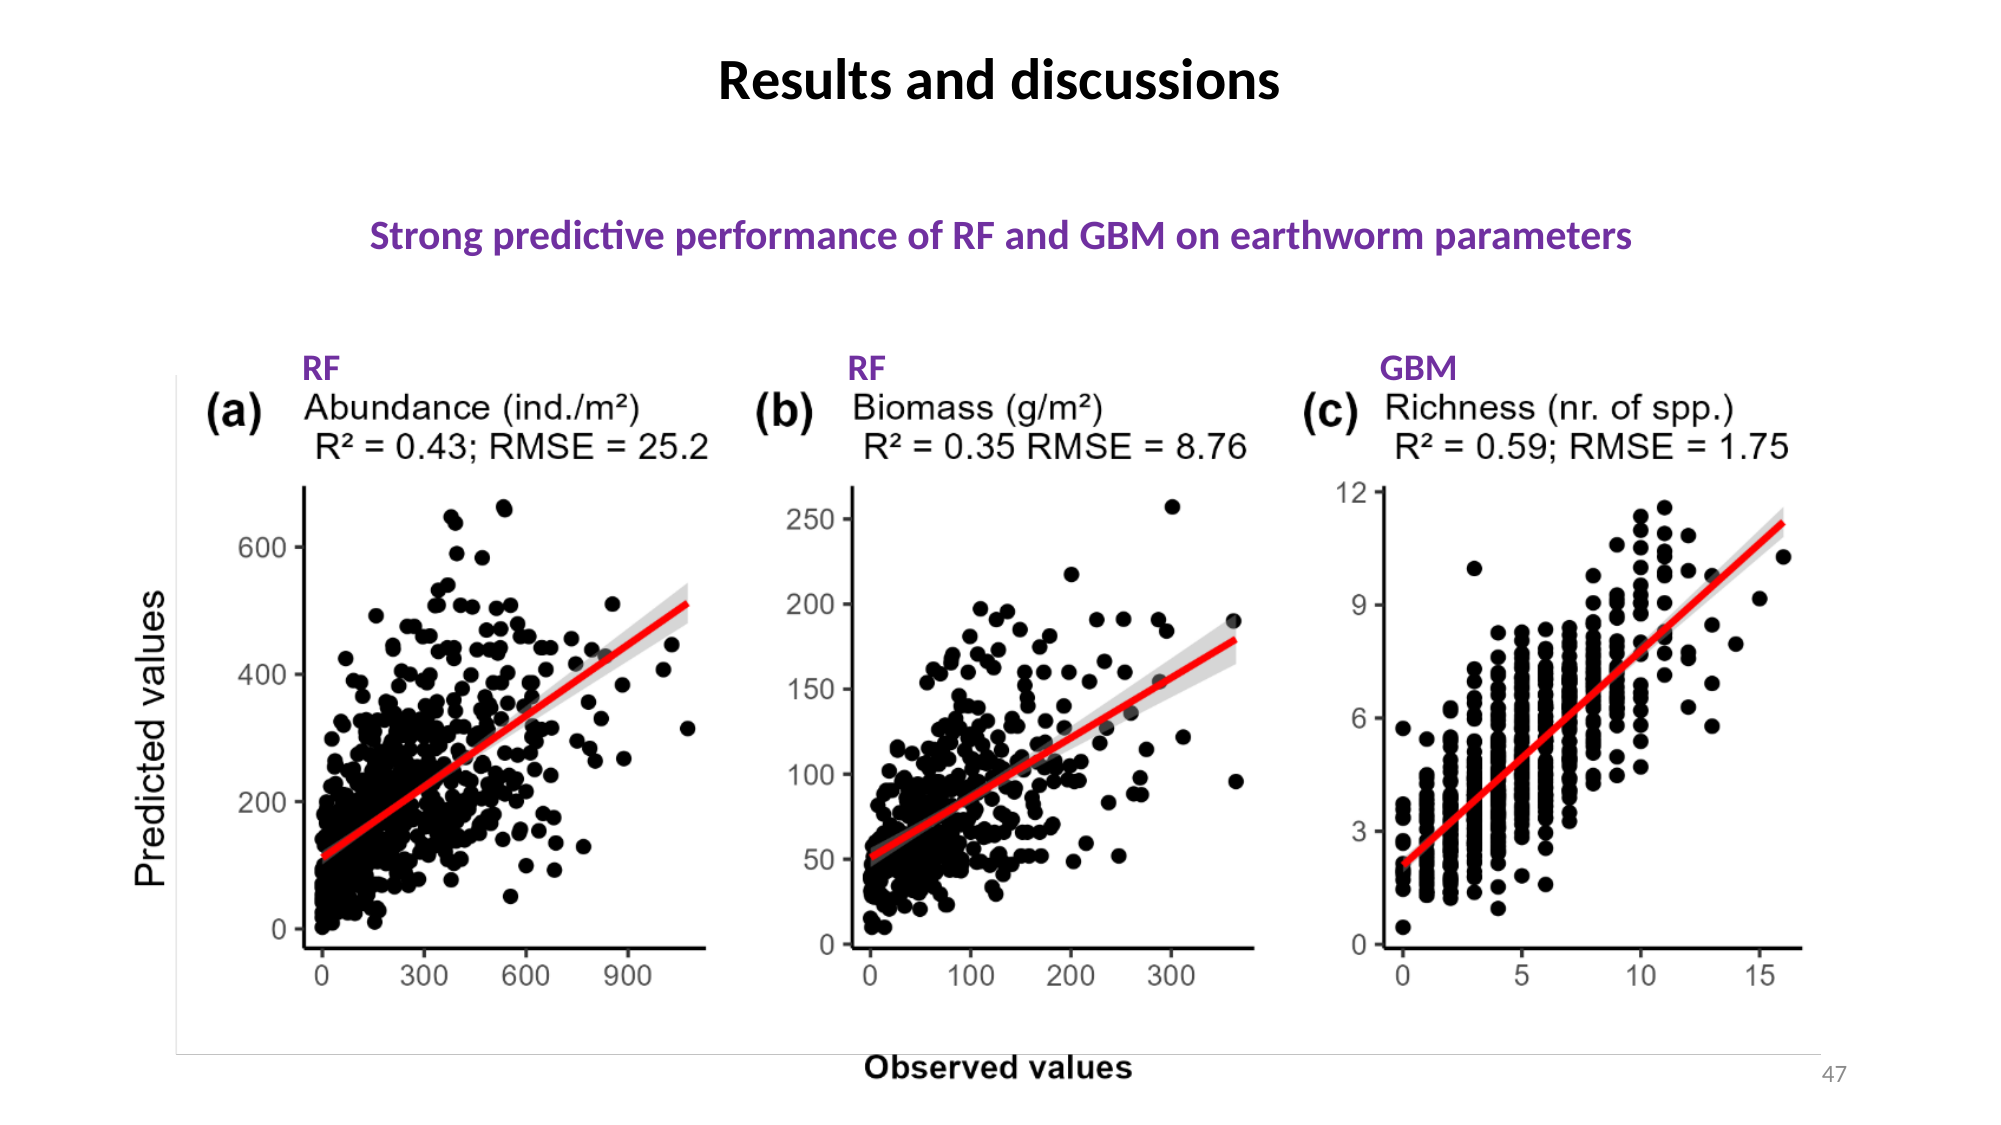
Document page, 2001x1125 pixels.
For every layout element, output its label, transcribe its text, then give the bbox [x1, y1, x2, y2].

text_box Results and discussions [0, 33, 2000, 119]
picture [123, 375, 1821, 1103]
slide_number 47 [1821, 1042, 1863, 1103]
text_box Strong predictive performance of RF and GBM on earthworm parameters [123, 200, 1880, 265]
text_box RF RF GBM [244, 335, 1832, 395]
